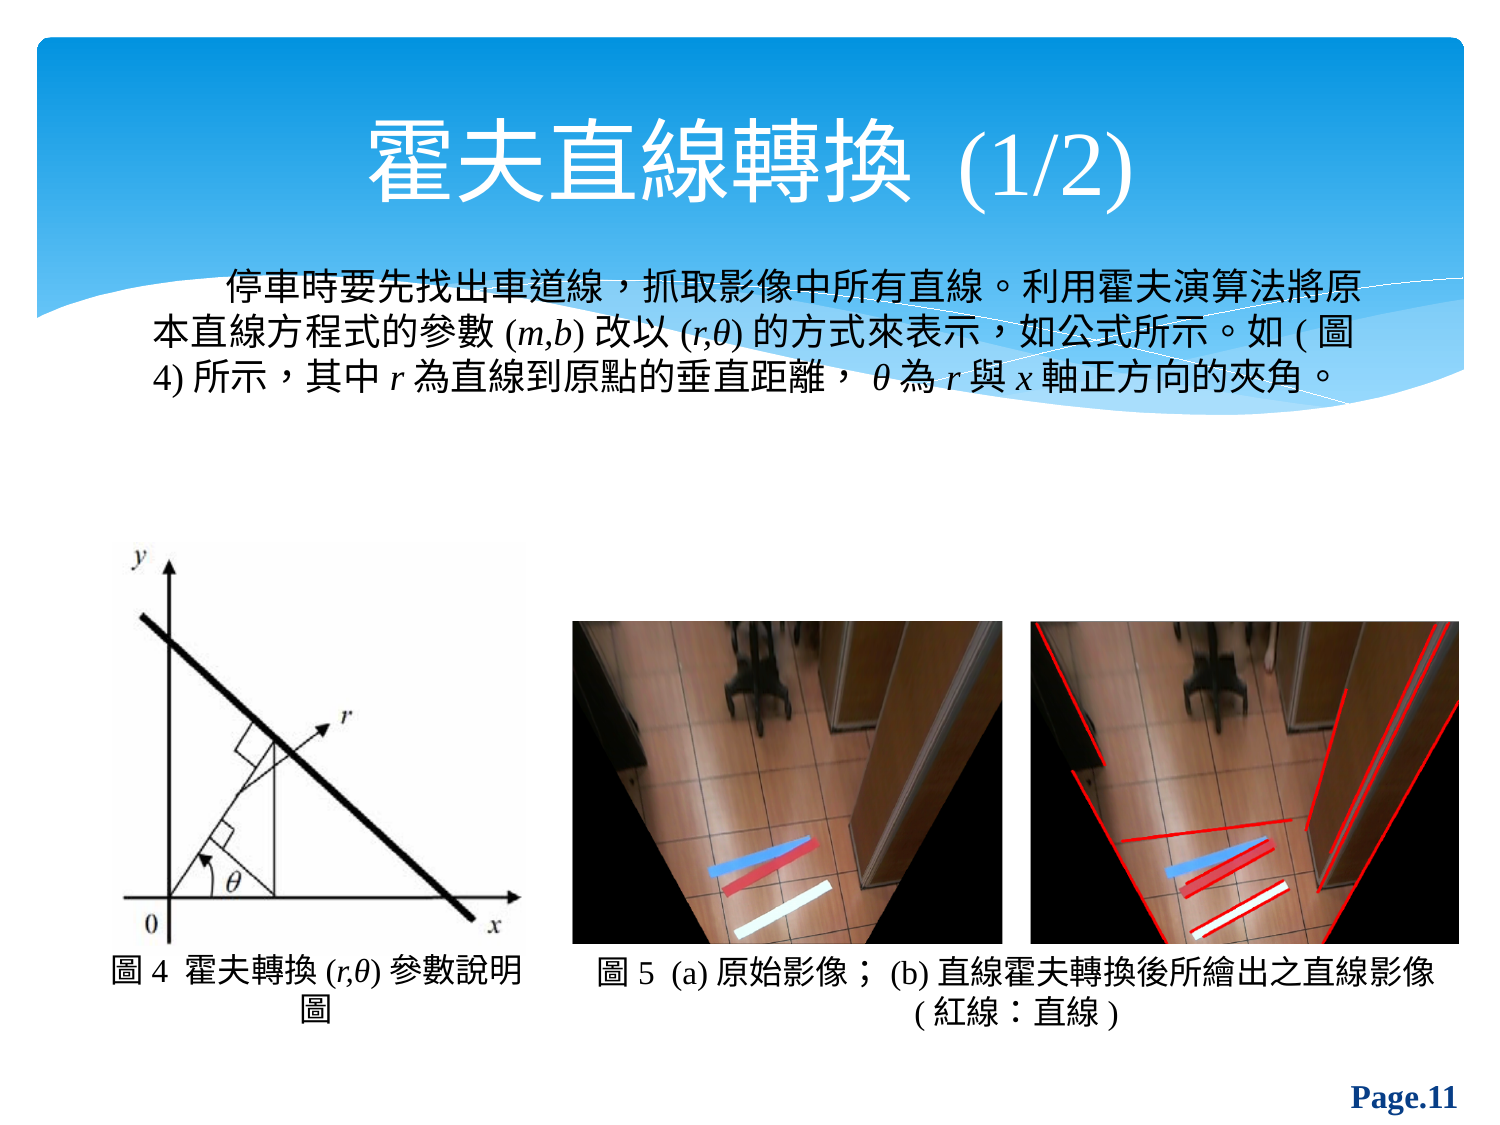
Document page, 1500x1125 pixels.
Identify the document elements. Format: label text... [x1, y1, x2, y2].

picture [572, 621, 1459, 944]
text_box 圖4 霍夫轉換(r,θ)參數說明圖 [85, 941, 547, 1036]
slide_number Page.11 [1309, 1065, 1500, 1125]
picture [111, 541, 526, 956]
title 霍夫直線轉換 (1/2) [75, 55, 1425, 261]
text_box 圖5 (a)原始影像；(b)直線霍夫轉換後所繪出之直線影像 (紅線：直線) [572, 953, 1460, 1039]
